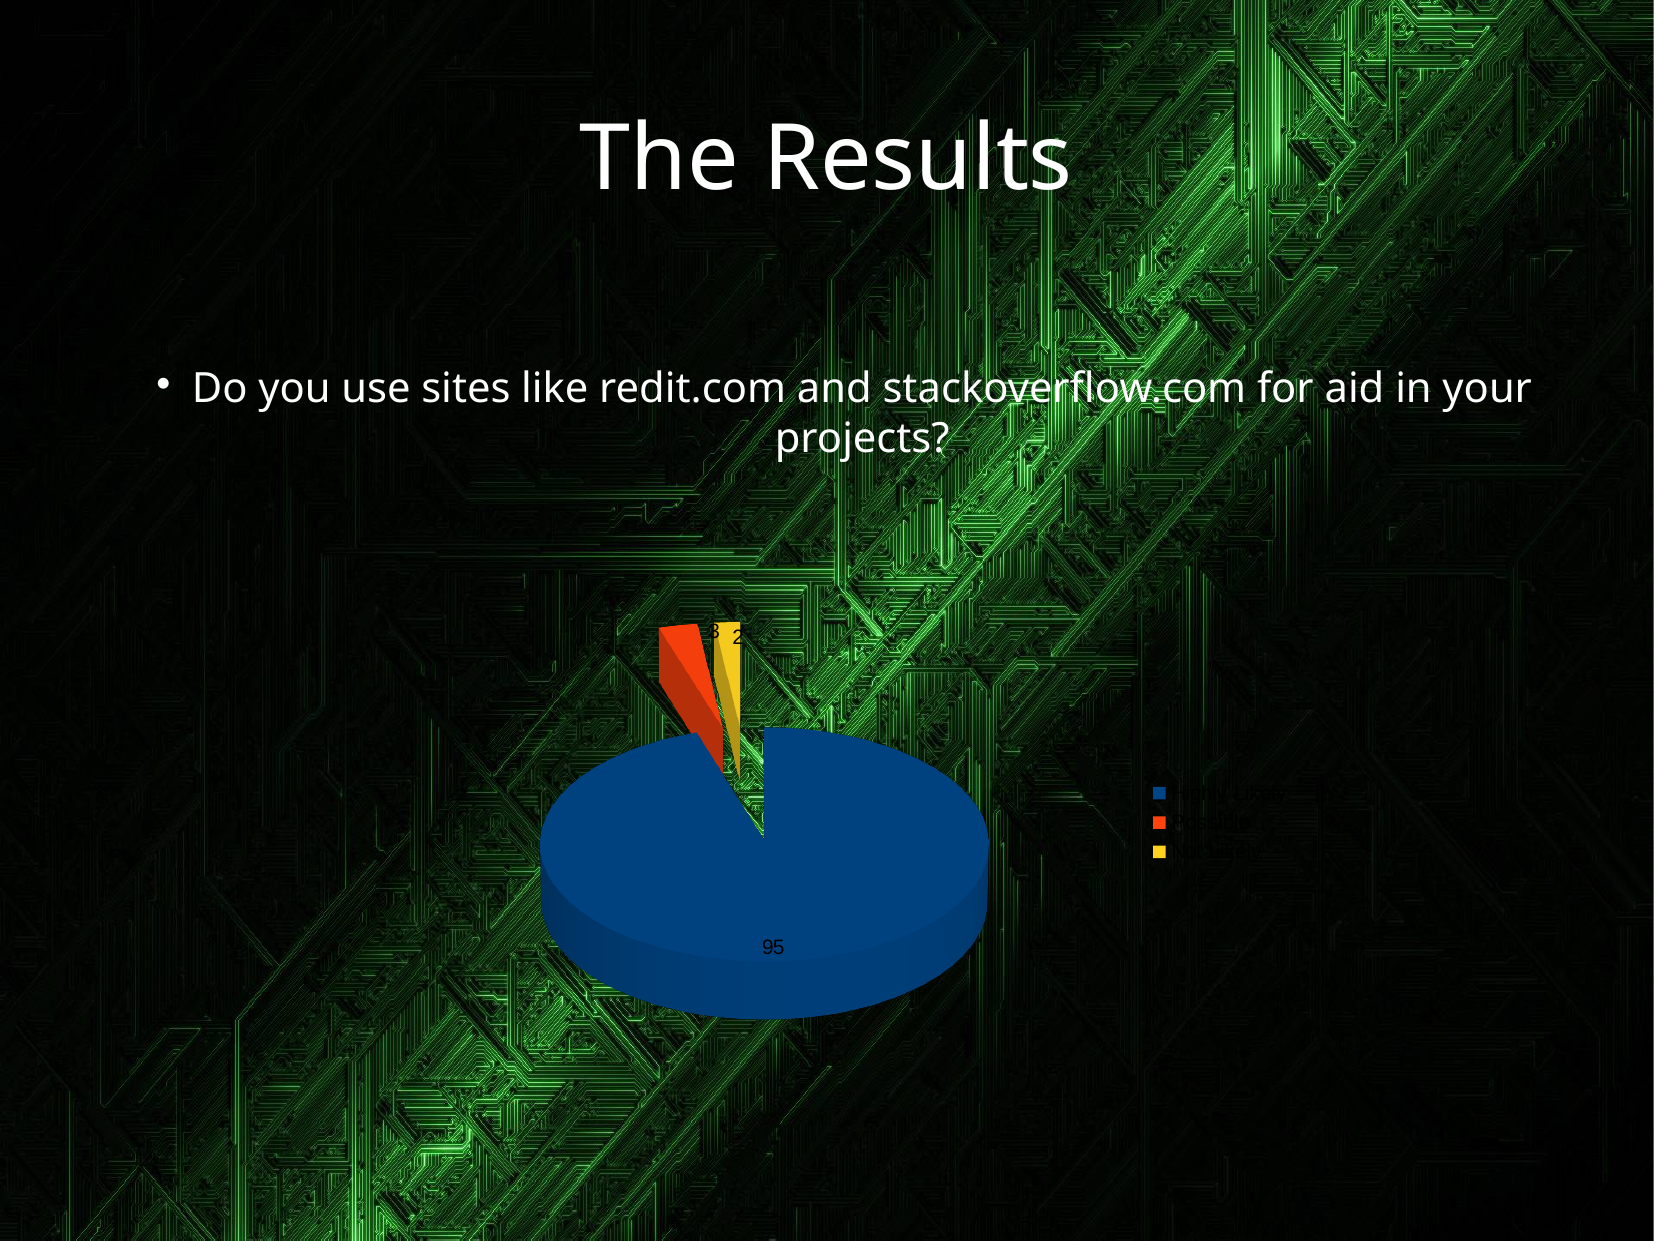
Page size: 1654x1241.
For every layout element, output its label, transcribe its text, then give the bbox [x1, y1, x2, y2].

text_box Do you use sites like redit.com and stackoverflow.com for aid in your projects? [82, 290, 1571, 532]
chart [361, 556, 1307, 1089]
text_box The Results [82, 49, 1571, 257]
picture [0, 0, 1654, 1241]
